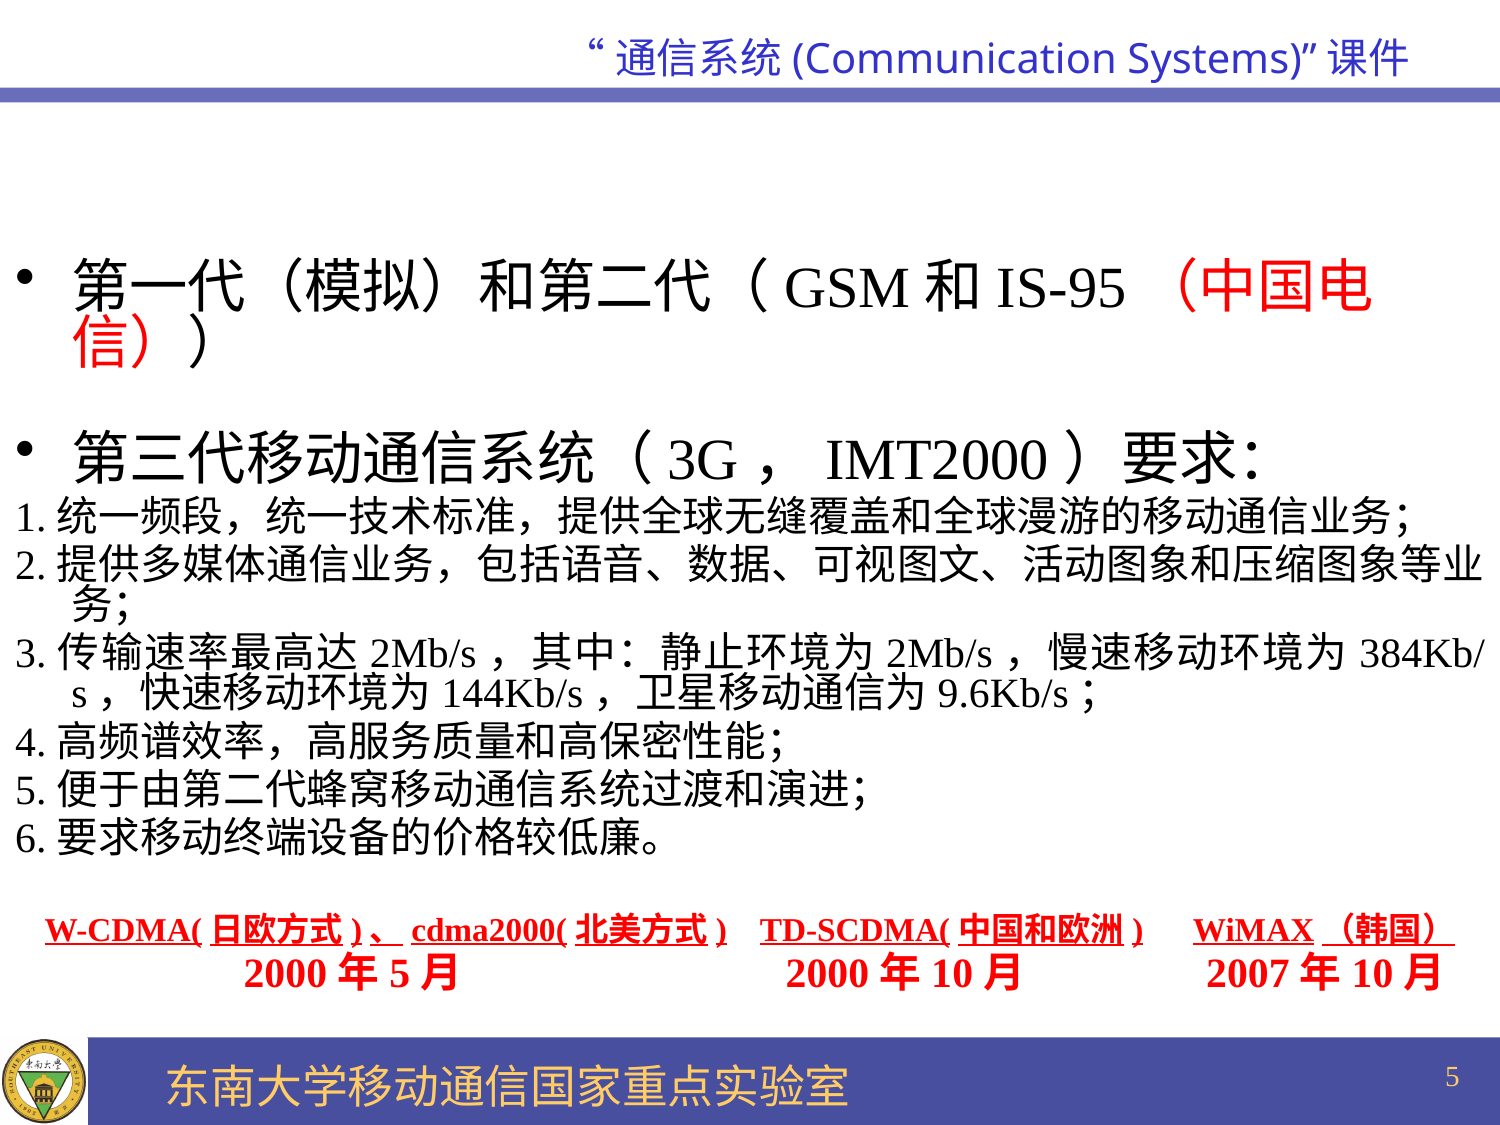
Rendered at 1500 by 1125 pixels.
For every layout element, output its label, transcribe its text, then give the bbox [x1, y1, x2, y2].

picture [0, 1038, 88, 1125]
list 第一代（模拟）和第二代（GSM和IS-95（中国电信）） 第三代移动通信系统（3G，IMT2000）要求： 1.统一频段，统一技术标准，提供全球无缝覆盖和全球漫游的移动通信业务； 2.提供多媒体通信业务，包括语音、数据、可视图文、活动图象和压缩图象等业务； 3.传输速率最高达2Mb/s，其中：静止环境为2Mb/s，慢速移动环境为384Kb/s，快速移动环境为144Kb/s，卫星移动通信为9.6Kb/s； 4.高频谱效率，高服务质量和高保密性能； 5.便于由第二代蜂窝移动通信系统过渡和演进； 6.要求移动终端设备的价格较低廉。 W-CDMA(日欧方式)、cdma2000(北美方式) TD-SCDMA(中国和欧洲) WiMAX（韩国） 2000年5月 2000年10月 2007年10月 [0, 255, 1500, 993]
slide_number 5 [1299, 1050, 1475, 1125]
